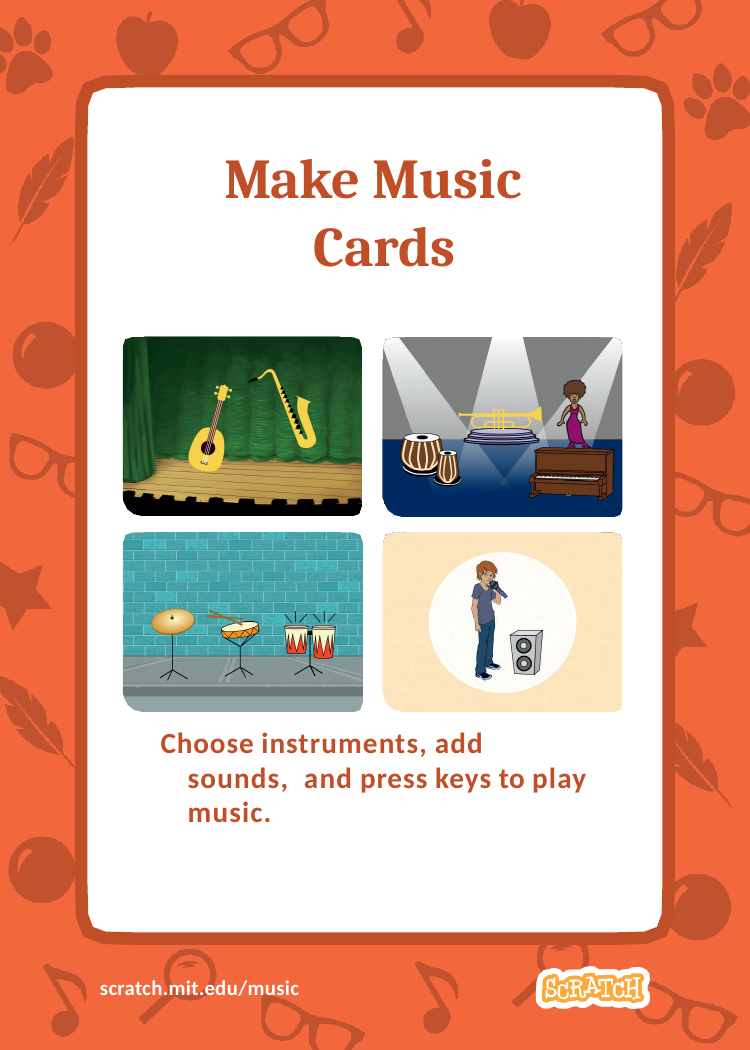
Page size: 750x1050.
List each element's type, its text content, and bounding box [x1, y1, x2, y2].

title Make Music Cards [222, 142, 529, 318]
text_box [122, 336, 362, 516]
text_box [382, 336, 623, 517]
text_box scratch.mit.edu/music [97, 974, 304, 1000]
text_box [535, 966, 650, 1009]
text_box [0, 0, 750, 1050]
text_box [382, 531, 623, 712]
text_box [122, 531, 363, 712]
text_box Choose instruments, add sounds, and press keys to play music. [158, 723, 592, 829]
text_box [81, 81, 669, 939]
